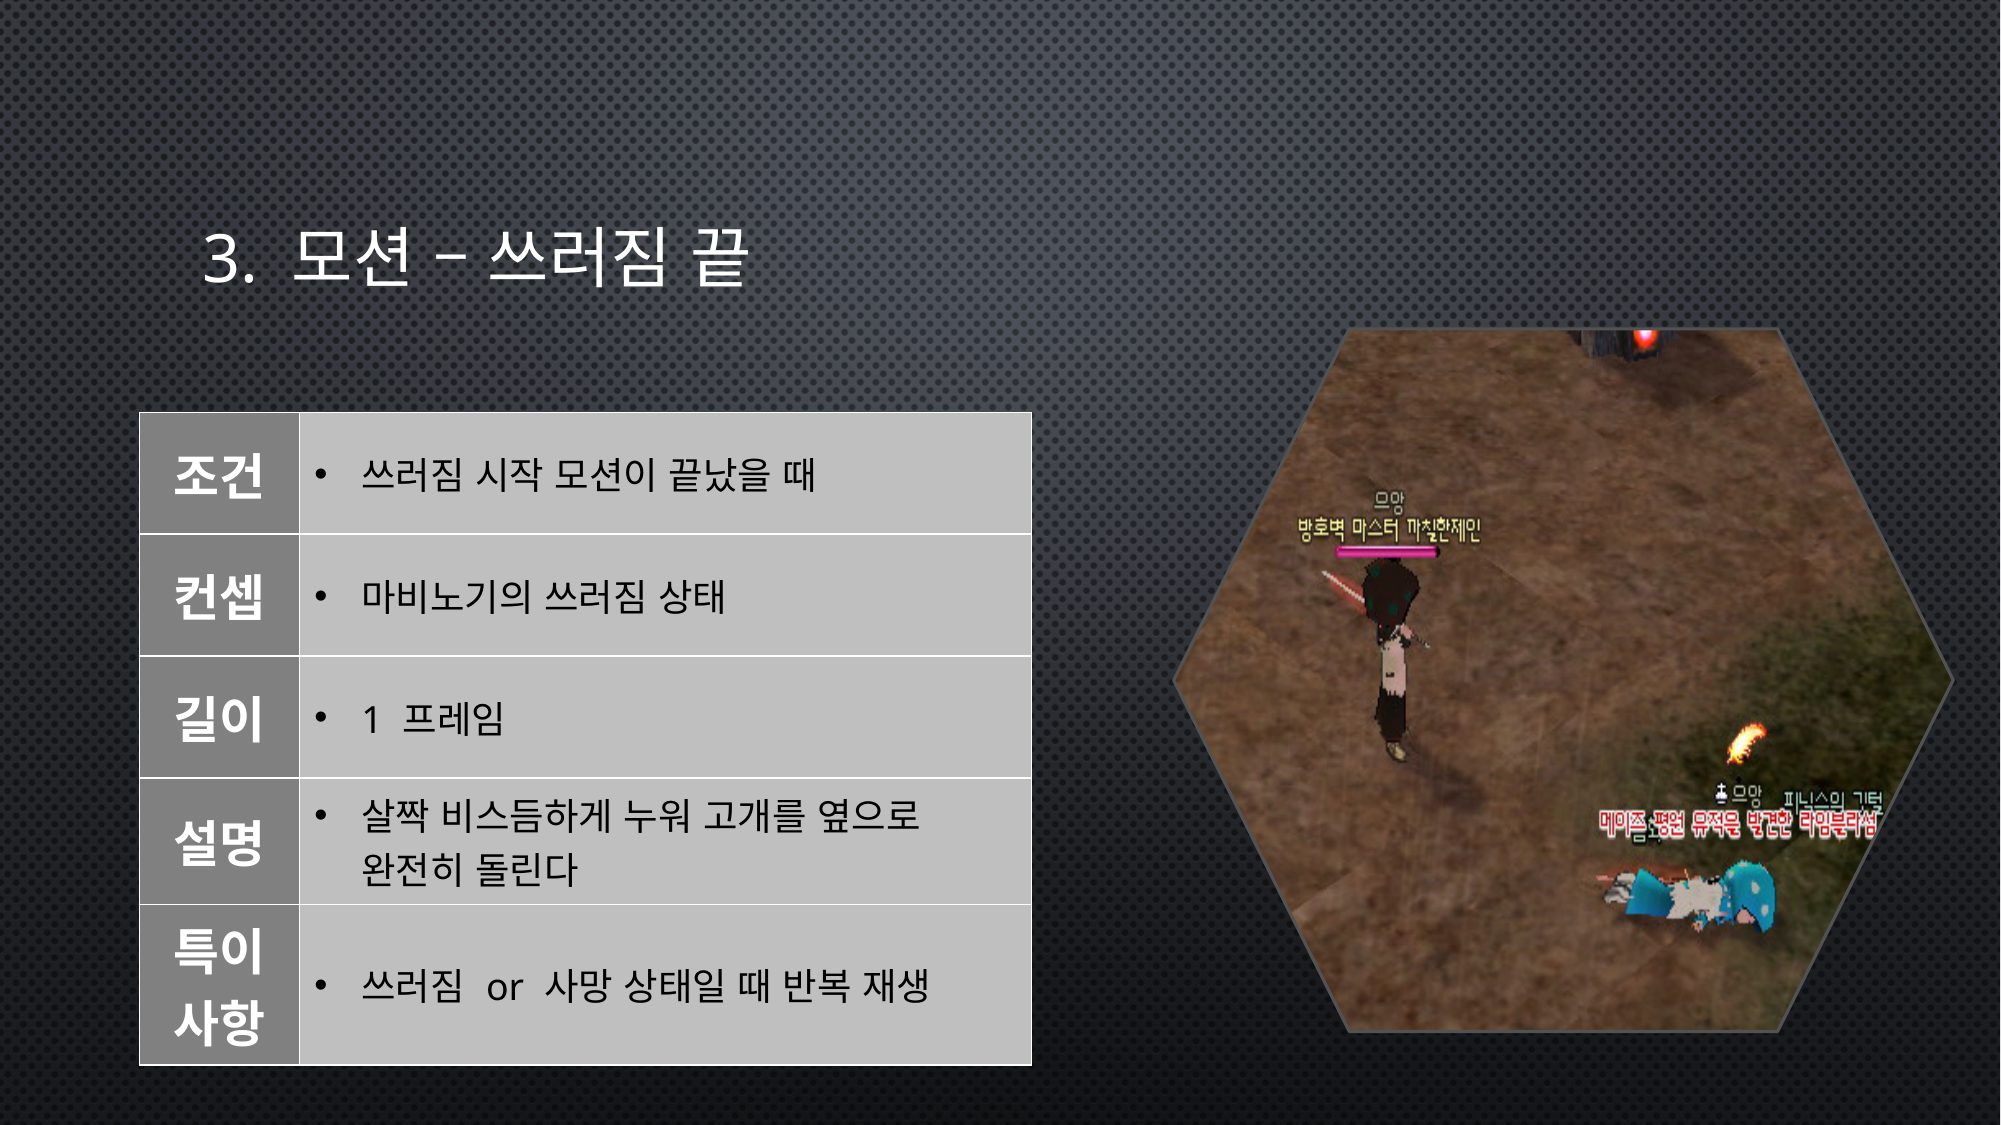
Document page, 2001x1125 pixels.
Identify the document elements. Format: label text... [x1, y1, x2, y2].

table_header 쓰러짐 시작 모션이 끝났을 때 [300, 413, 1031, 533]
table_cell 설명 [140, 779, 299, 904]
table_cell 길이 [140, 657, 299, 777]
text_box [1172, 327, 1955, 1034]
table_cell 컨셉 [140, 535, 299, 655]
table_cell 1 프레임 [300, 657, 1031, 777]
table_cell 특이사항 [140, 905, 299, 1064]
table_cell 살짝 비스듬하게 누워 고개를 옆으로 완전히 돌린다 [300, 779, 1031, 904]
table_header 조건 [140, 413, 299, 533]
title 3. 모션 – 쓰러짐 끝 [187, 99, 1813, 413]
table_cell 쓰러짐 or 사망 상태일 때 반복 재생 [300, 905, 1031, 1064]
table_cell 마비노기의 쓰러짐 상태 [300, 535, 1031, 655]
